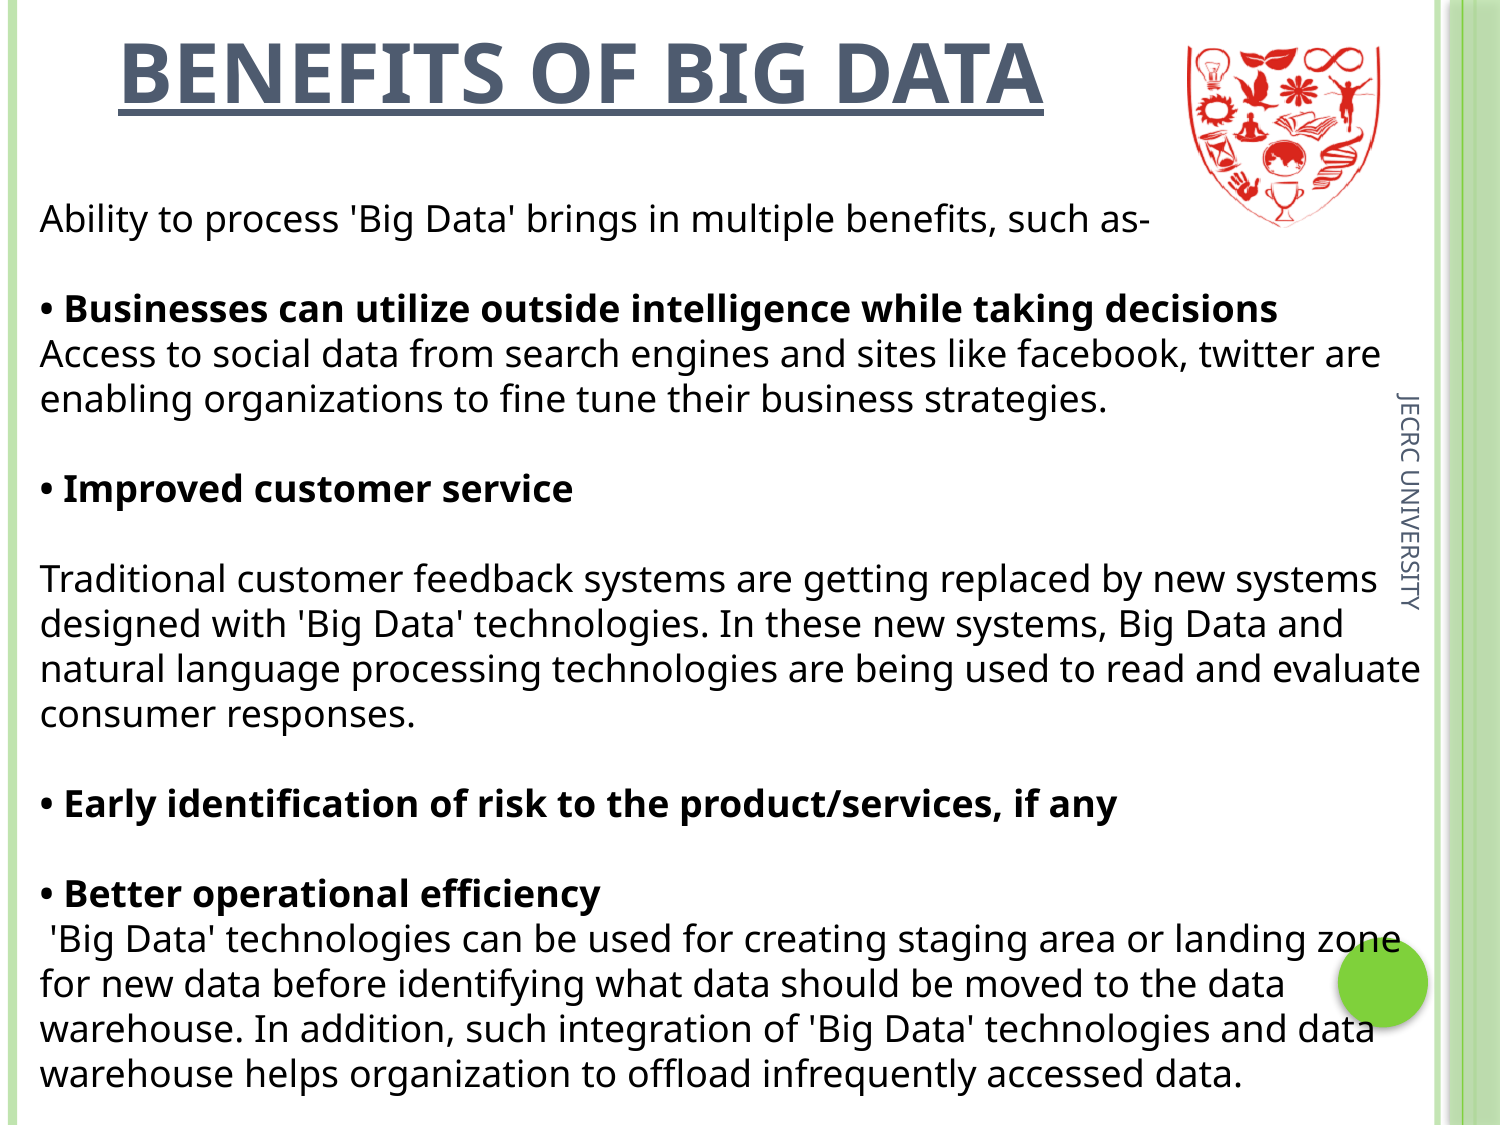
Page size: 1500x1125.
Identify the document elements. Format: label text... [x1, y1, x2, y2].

title Benefits of Big Data [103, 12, 1397, 163]
text_box Ability to process 'Big Data' brings in multiple benefits, such as- • Businesses can utilize outside intelligence while taking decisions Access to social data from search engines and sites like facebook, twitter are enabling organizations to fine tune their business strategies. • Improved customer service Traditional customer feedback systems are getting replaced by new systems designed with 'Big Data' technologies. In these new systems, Big Data and natural language processing technologies are being used to read and evaluate consumer responses. • Early identification of risk to the product/services, if any • Better operational efficiency 'Big Data' technologies can be used for creating staging area or landing zone for new data before identifying what data should be moved to the data warehouse. In addition, such integration of 'Big Data' technologies and data warehouse helps organization to offload infrequently accessed data. [24, 187, 1450, 1125]
picture [1187, 163, 1384, 187]
footer JECRC UNIVERSITY [1379, 380, 1440, 906]
